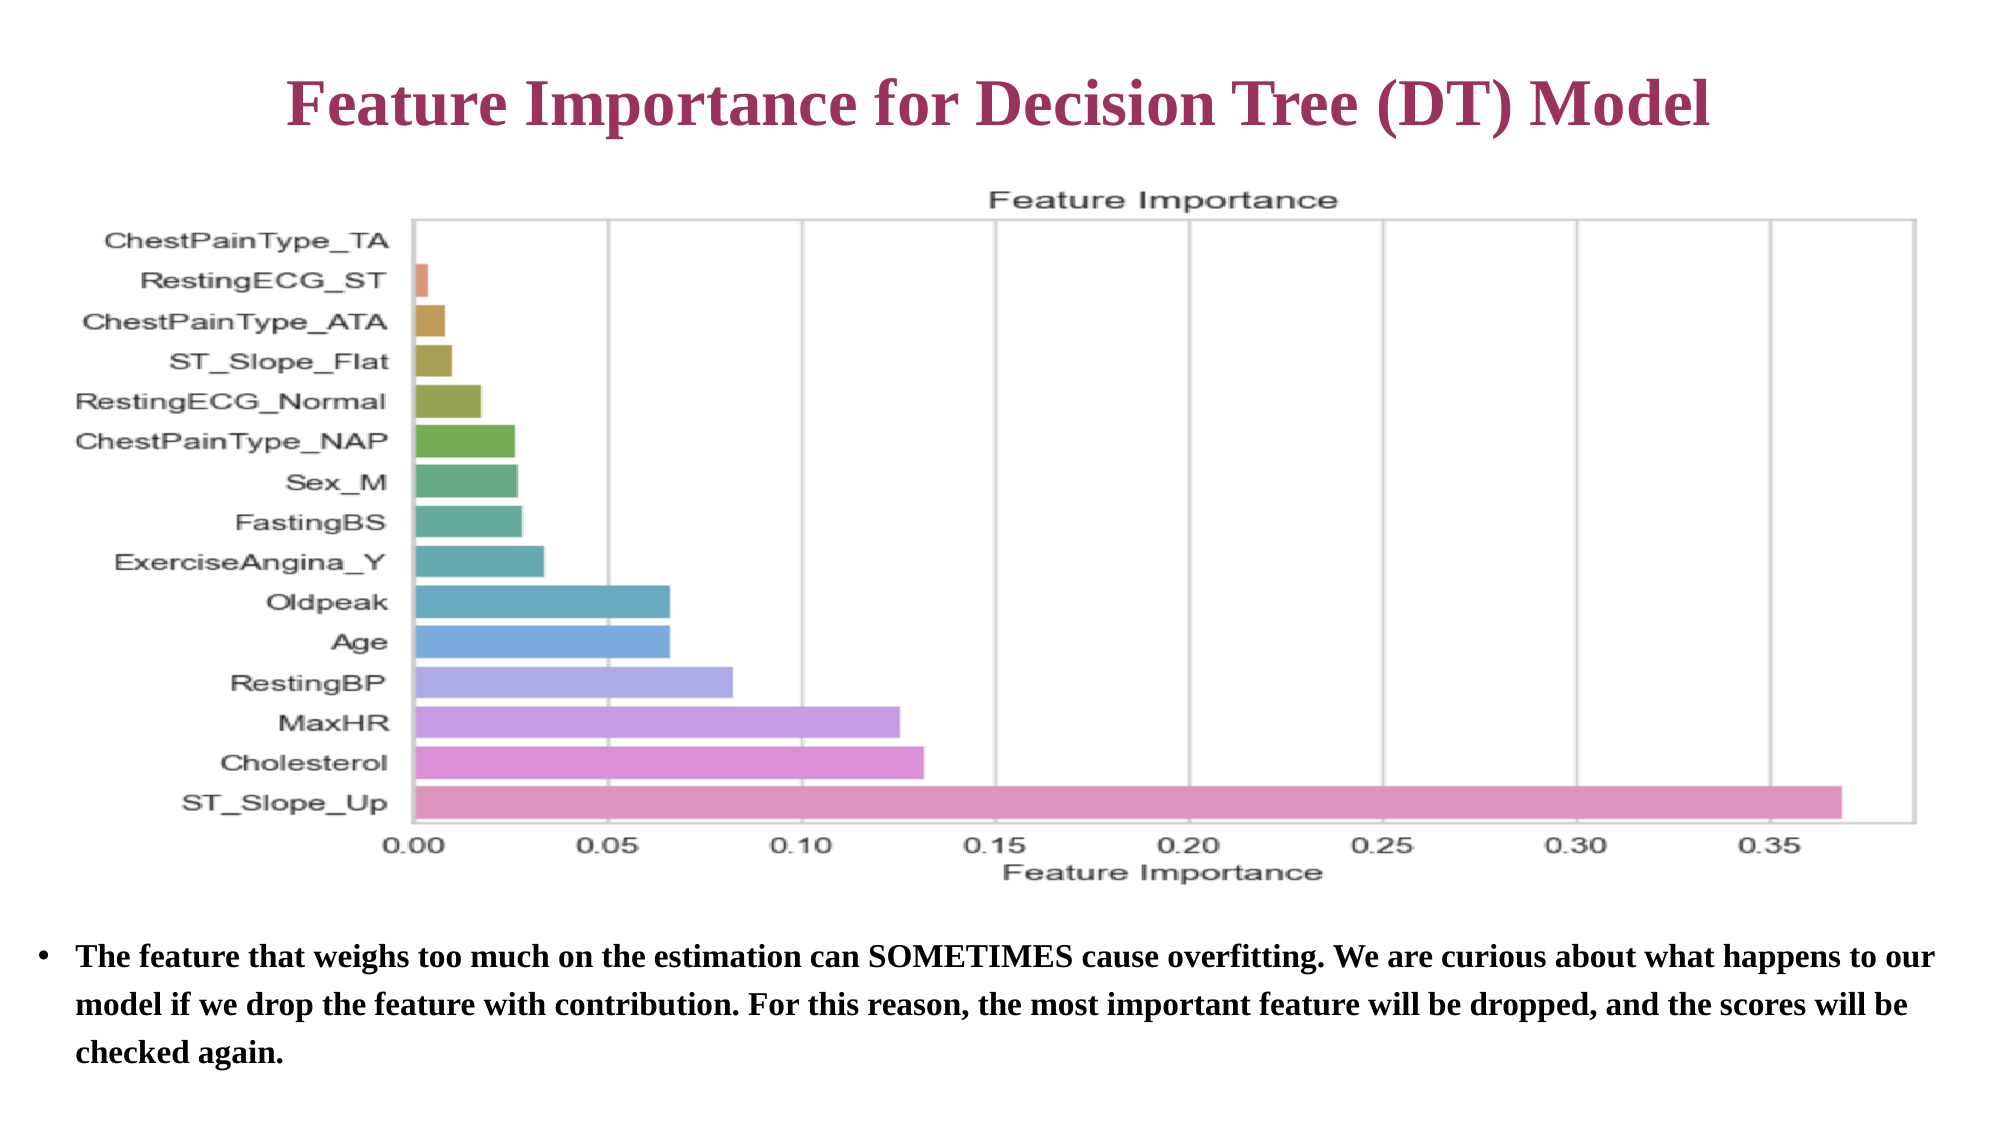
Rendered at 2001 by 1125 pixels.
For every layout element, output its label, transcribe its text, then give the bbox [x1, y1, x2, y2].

text_box The feature that weighs too much on the estimation can SOMETIMES cause overfitting. We are curious about what happens to our model if we drop the feature with contribution. For this reason, the most important feature will be dropped, and the scores will be checked again. [22, 919, 1977, 1125]
text_box Feature Importance for Decision Tree (DT) Model [0, 59, 2000, 198]
picture [45, 174, 2000, 894]
